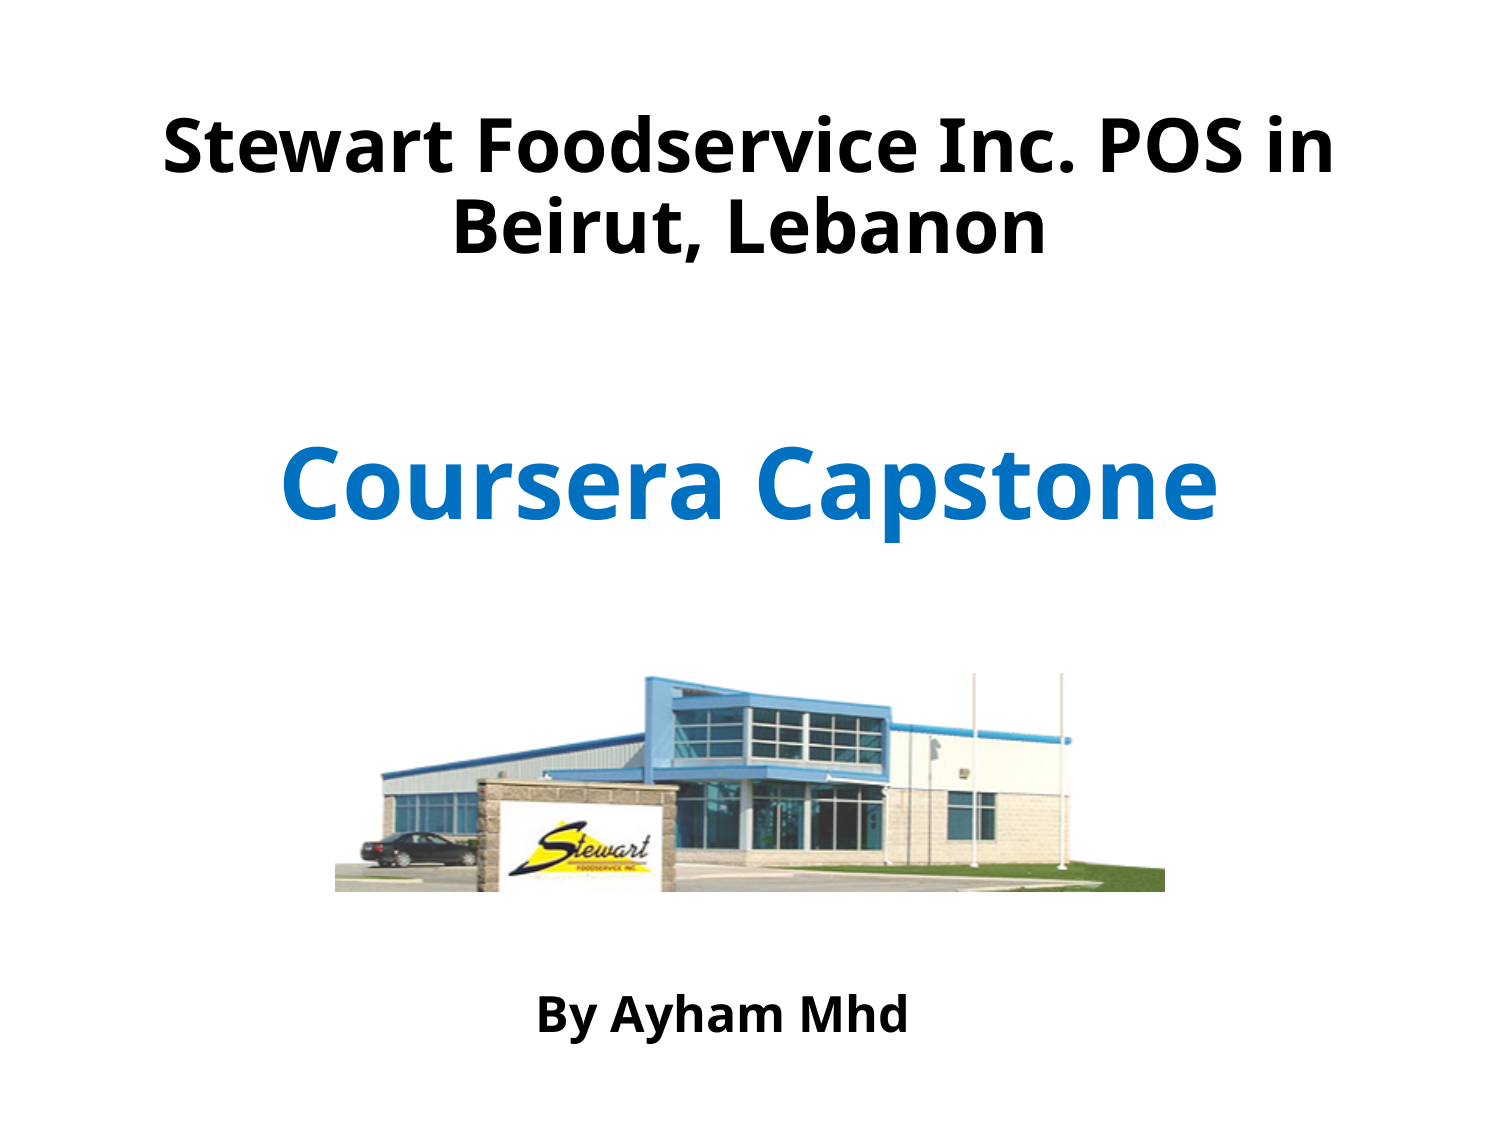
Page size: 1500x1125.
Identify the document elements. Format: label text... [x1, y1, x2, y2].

text_box Coursera Capstone [103, 331, 1397, 549]
text_box Stewart Foodservice Inc. POS in Beirut, Lebanon [103, 59, 1397, 278]
text_box By Ayham Mhd [76, 977, 1370, 1051]
picture [335, 673, 1165, 892]
